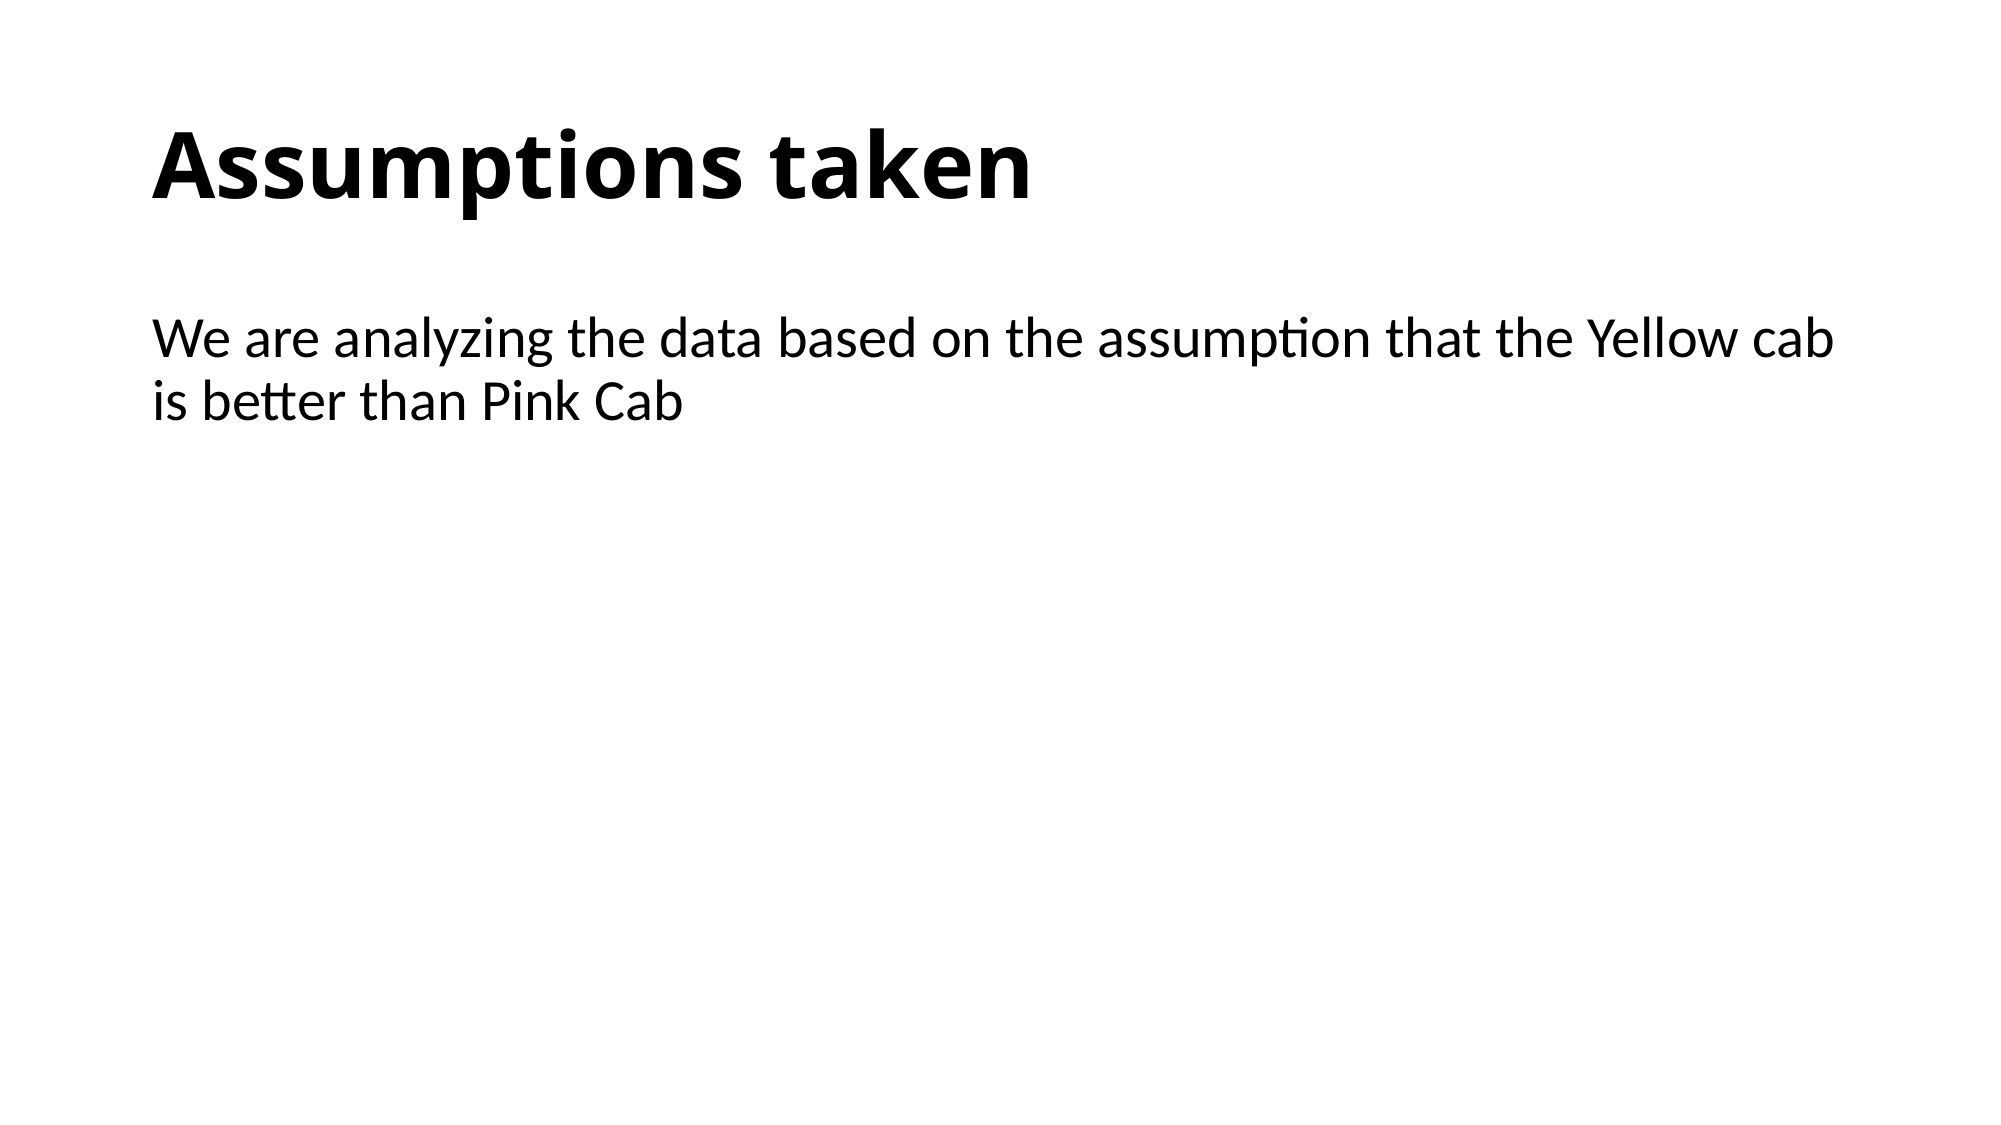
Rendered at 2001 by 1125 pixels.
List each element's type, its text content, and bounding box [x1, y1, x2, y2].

title Assumptions taken [137, 59, 1863, 278]
list We are analyzing the data based on the assumption that the Yellow cab is better than Pink Cab [137, 299, 1863, 1014]
